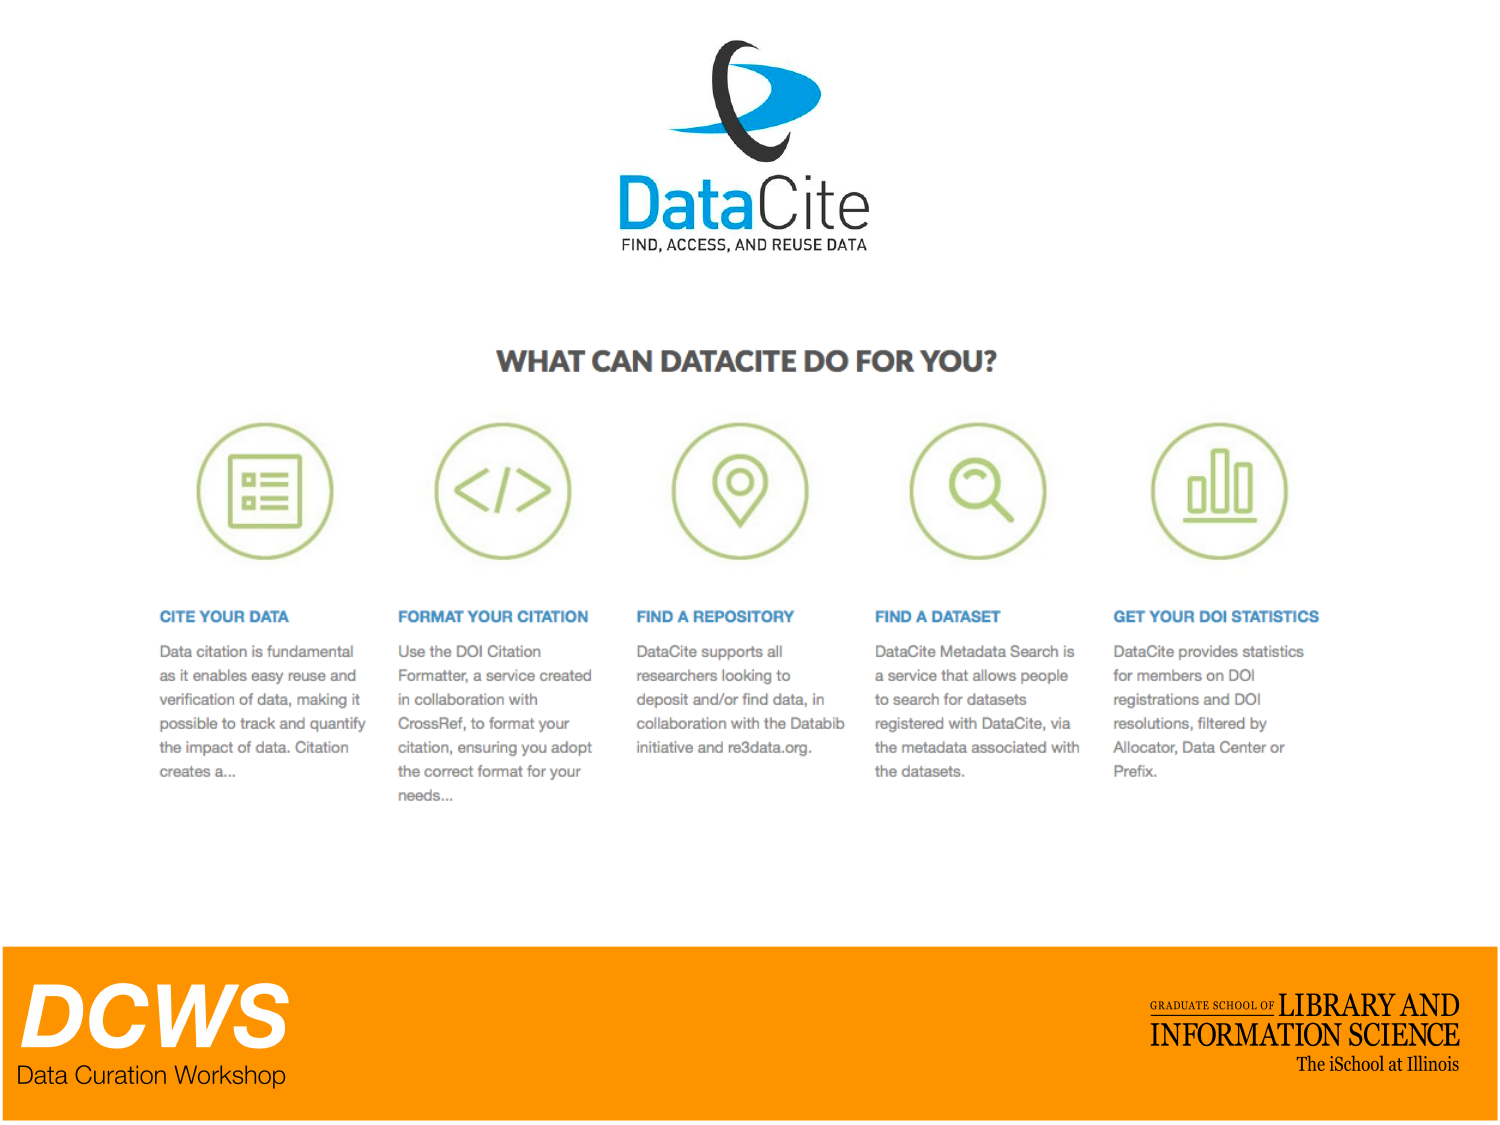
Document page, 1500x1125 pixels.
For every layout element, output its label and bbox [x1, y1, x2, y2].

picture [107, 329, 1377, 833]
picture [0, 944, 1500, 1123]
picture [594, 0, 893, 299]
